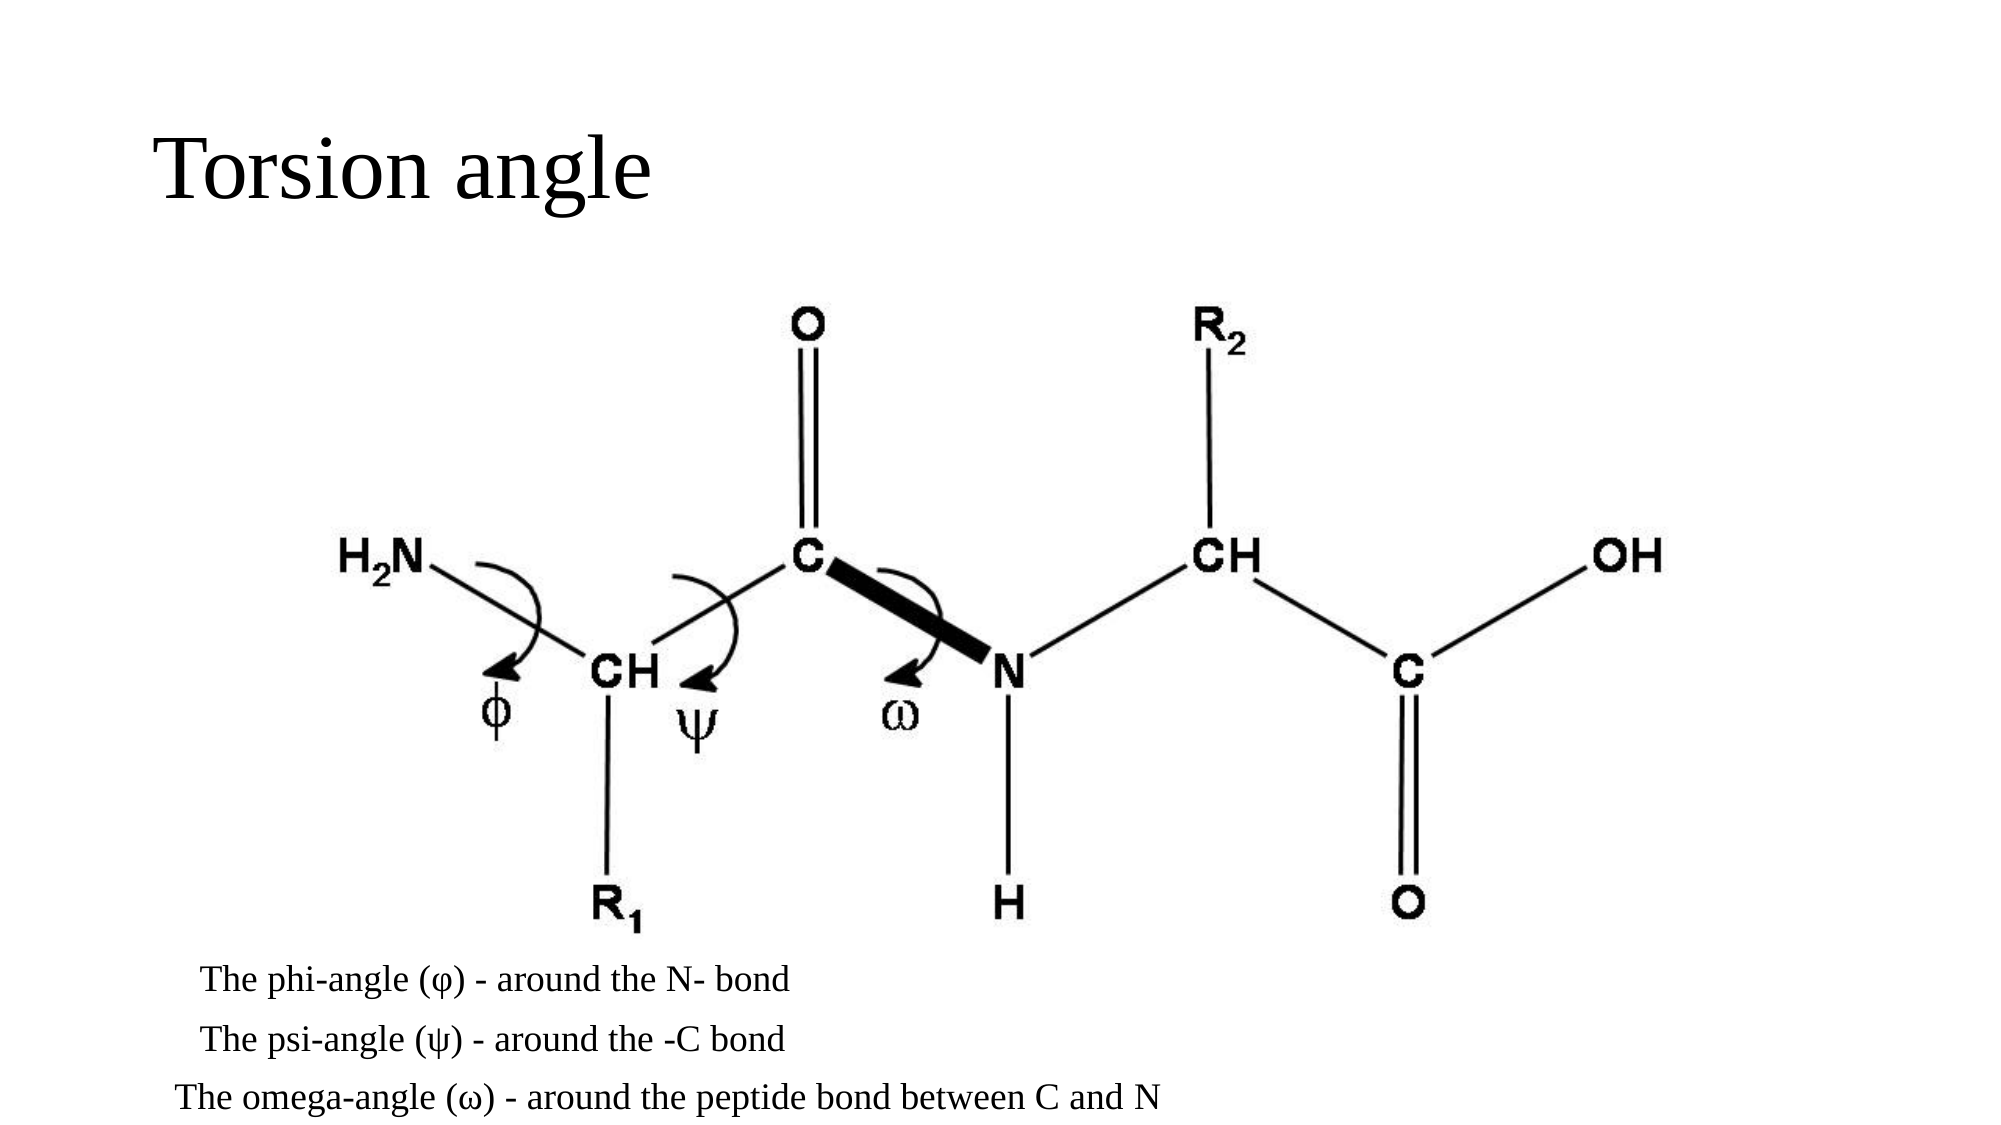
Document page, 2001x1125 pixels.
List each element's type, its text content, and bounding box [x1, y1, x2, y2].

title Torsion angle [137, 59, 1863, 278]
picture [306, 277, 1694, 946]
text_box The omega-angle (ω) - around the peptide bond between C and N [159, 1064, 1262, 1125]
